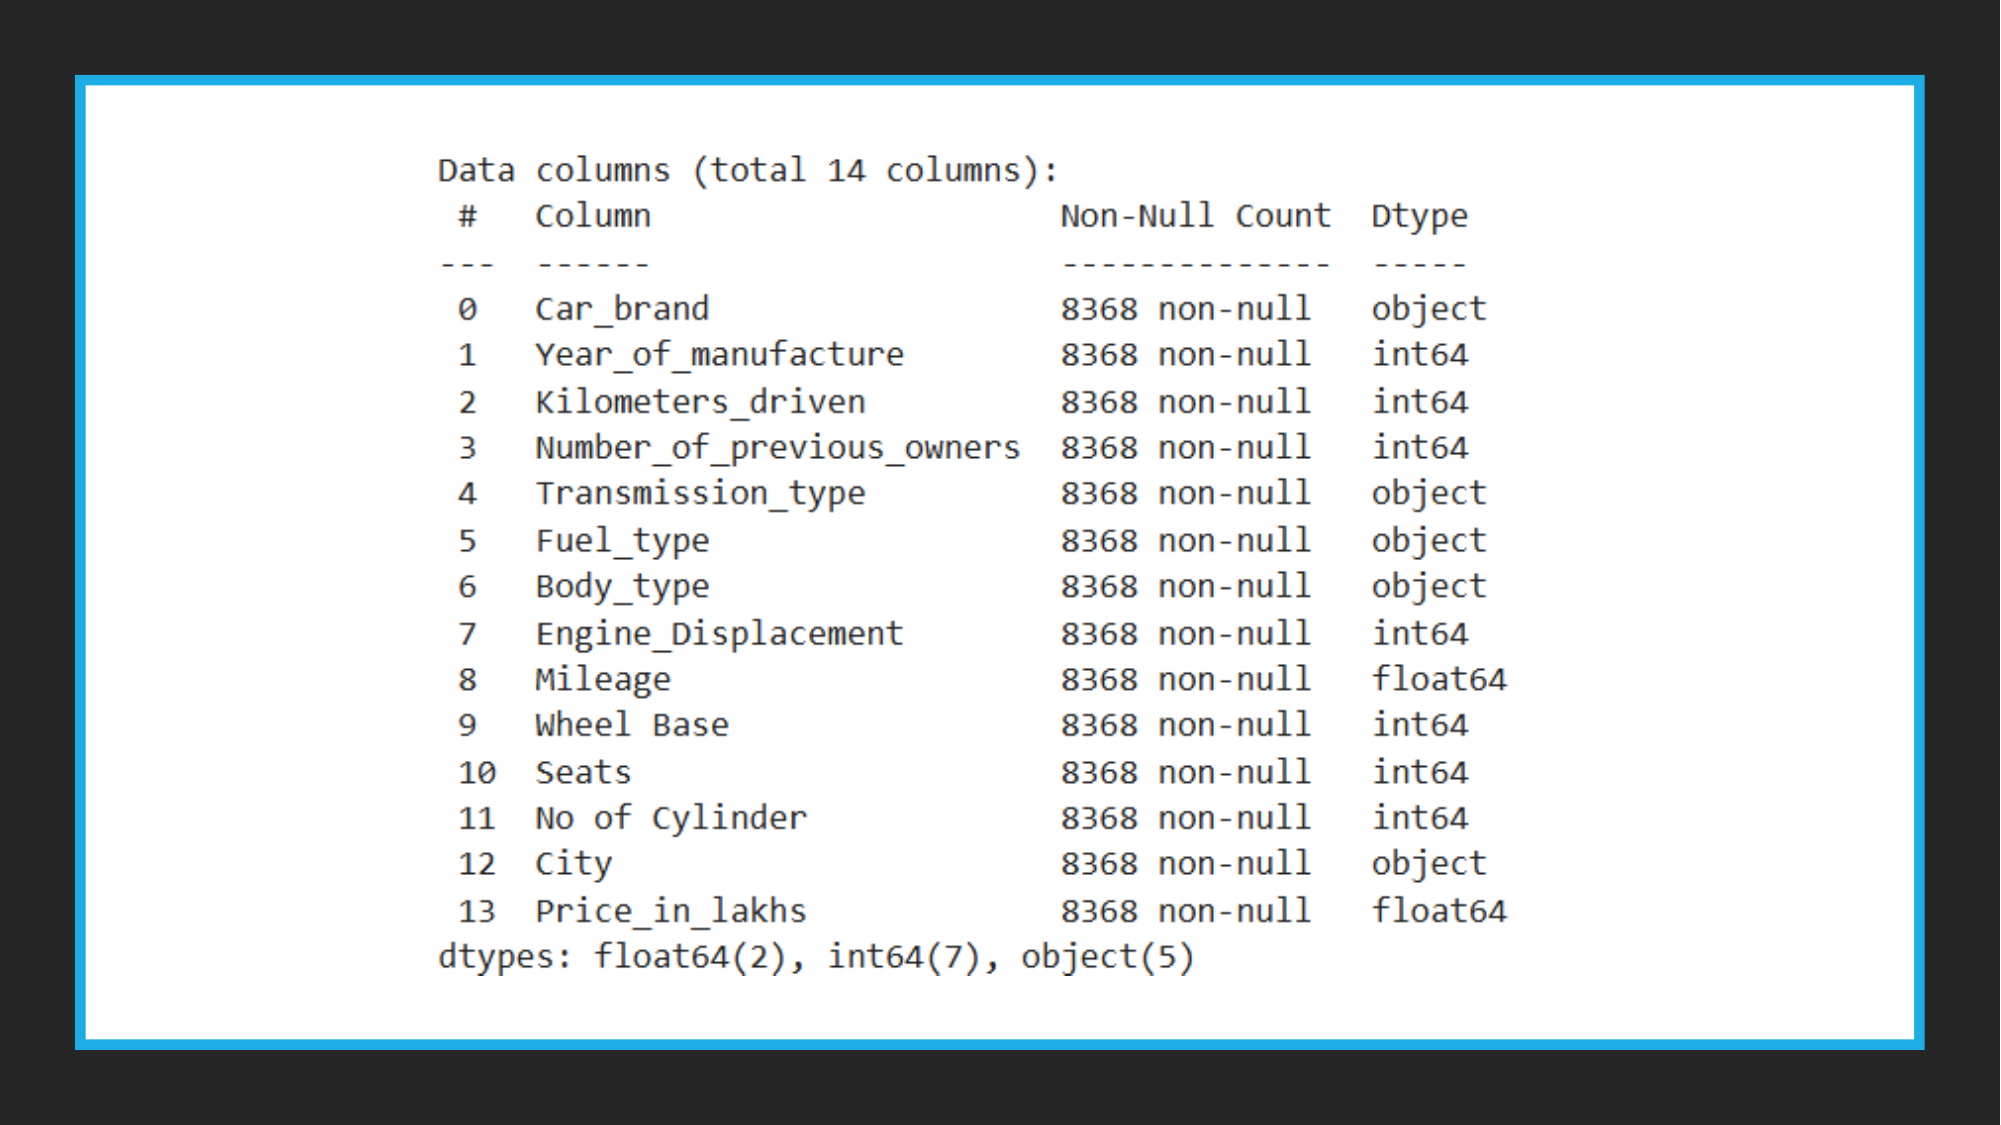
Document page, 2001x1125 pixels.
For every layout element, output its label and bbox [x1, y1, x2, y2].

text_box [0, 0, 2000, 1125]
text_box [84, 84, 1916, 1041]
picture [425, 148, 1580, 976]
text_box [74, 74, 1926, 1051]
